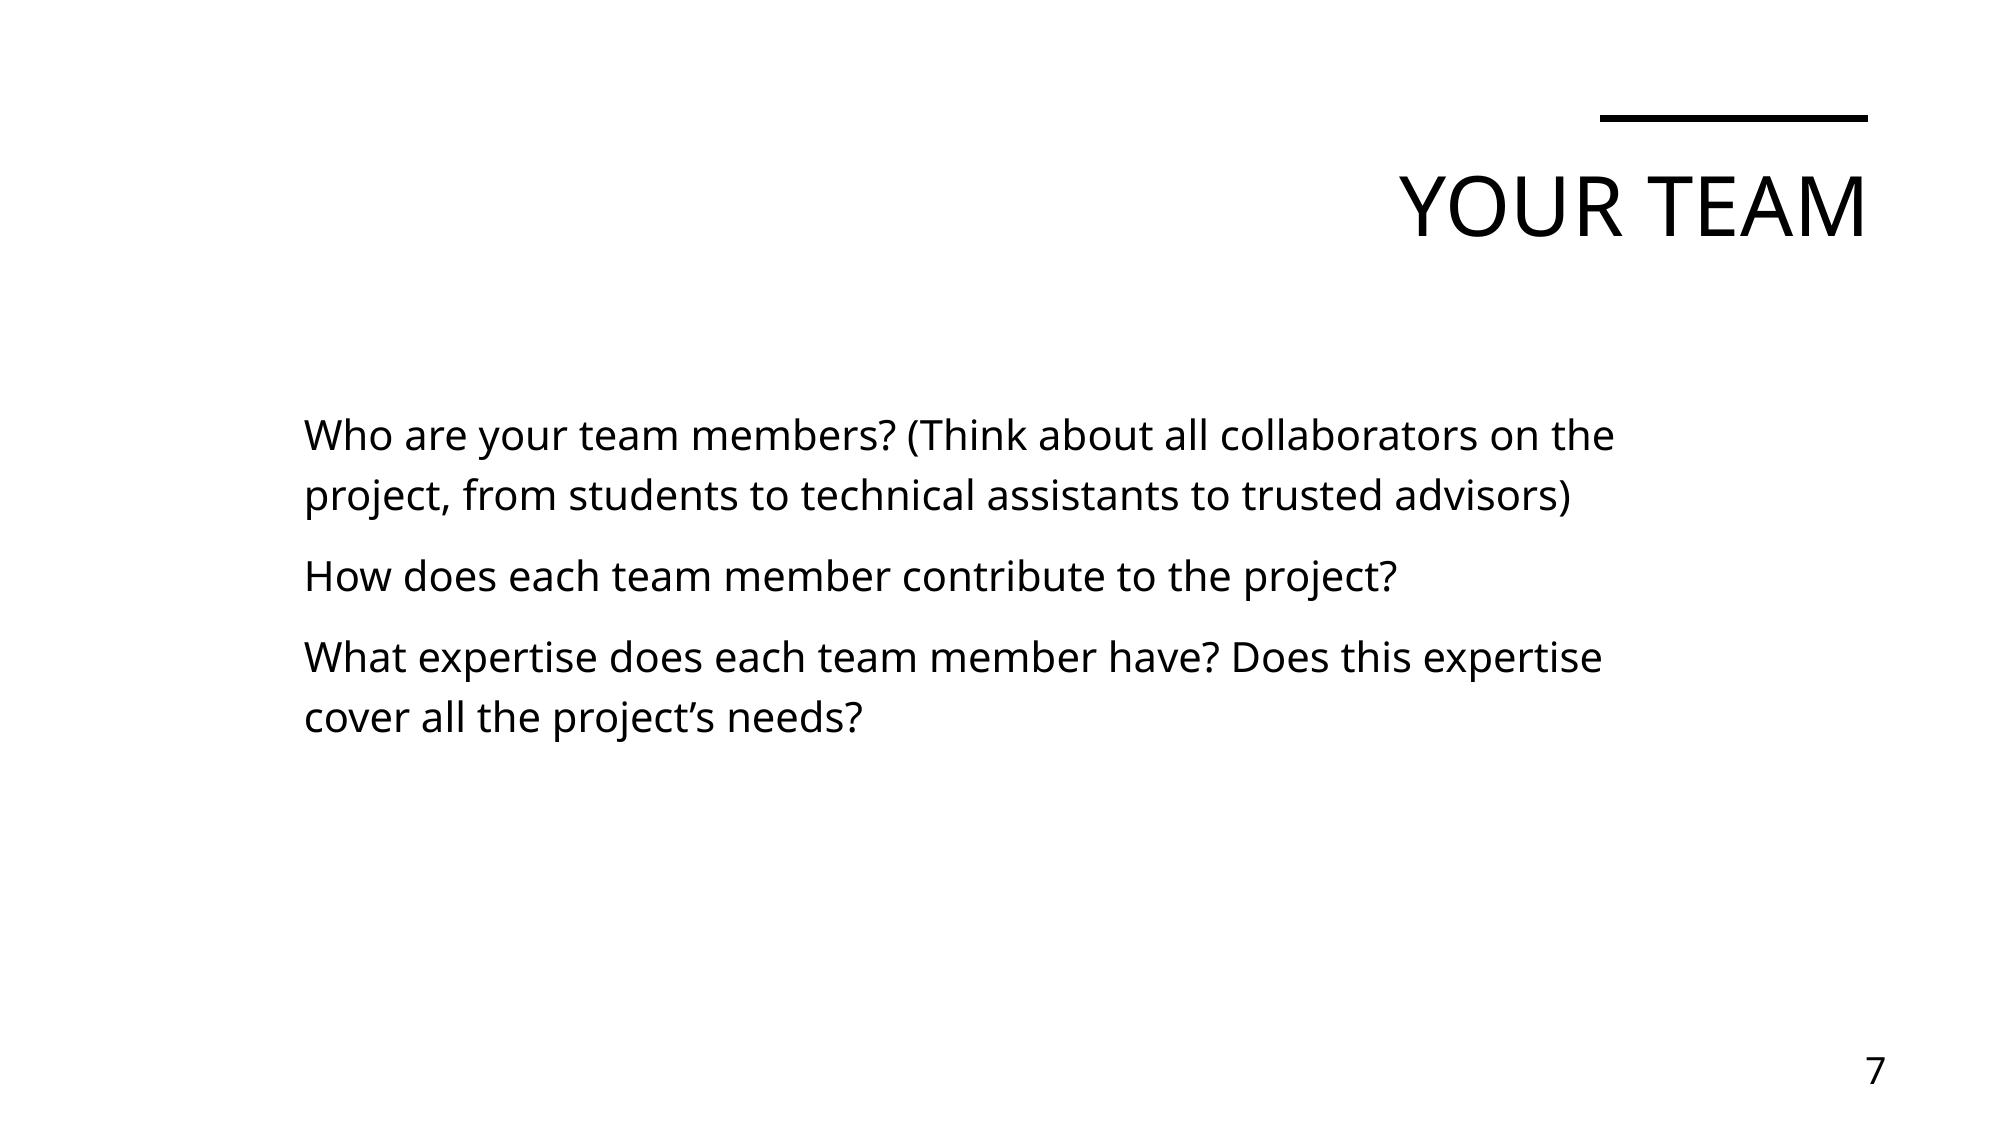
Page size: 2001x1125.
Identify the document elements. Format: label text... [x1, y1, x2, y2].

slide_number 7 [1791, 1042, 1902, 1103]
list Who are your team members? (Think about all collaborators on the project, from students to technical assistants to trusted advisors) How does each team member contribute to the project? What expertise does each team member have? Does this expertise cover all the project’s needs? [289, 391, 1711, 935]
title Your Team [114, 145, 1886, 319]
